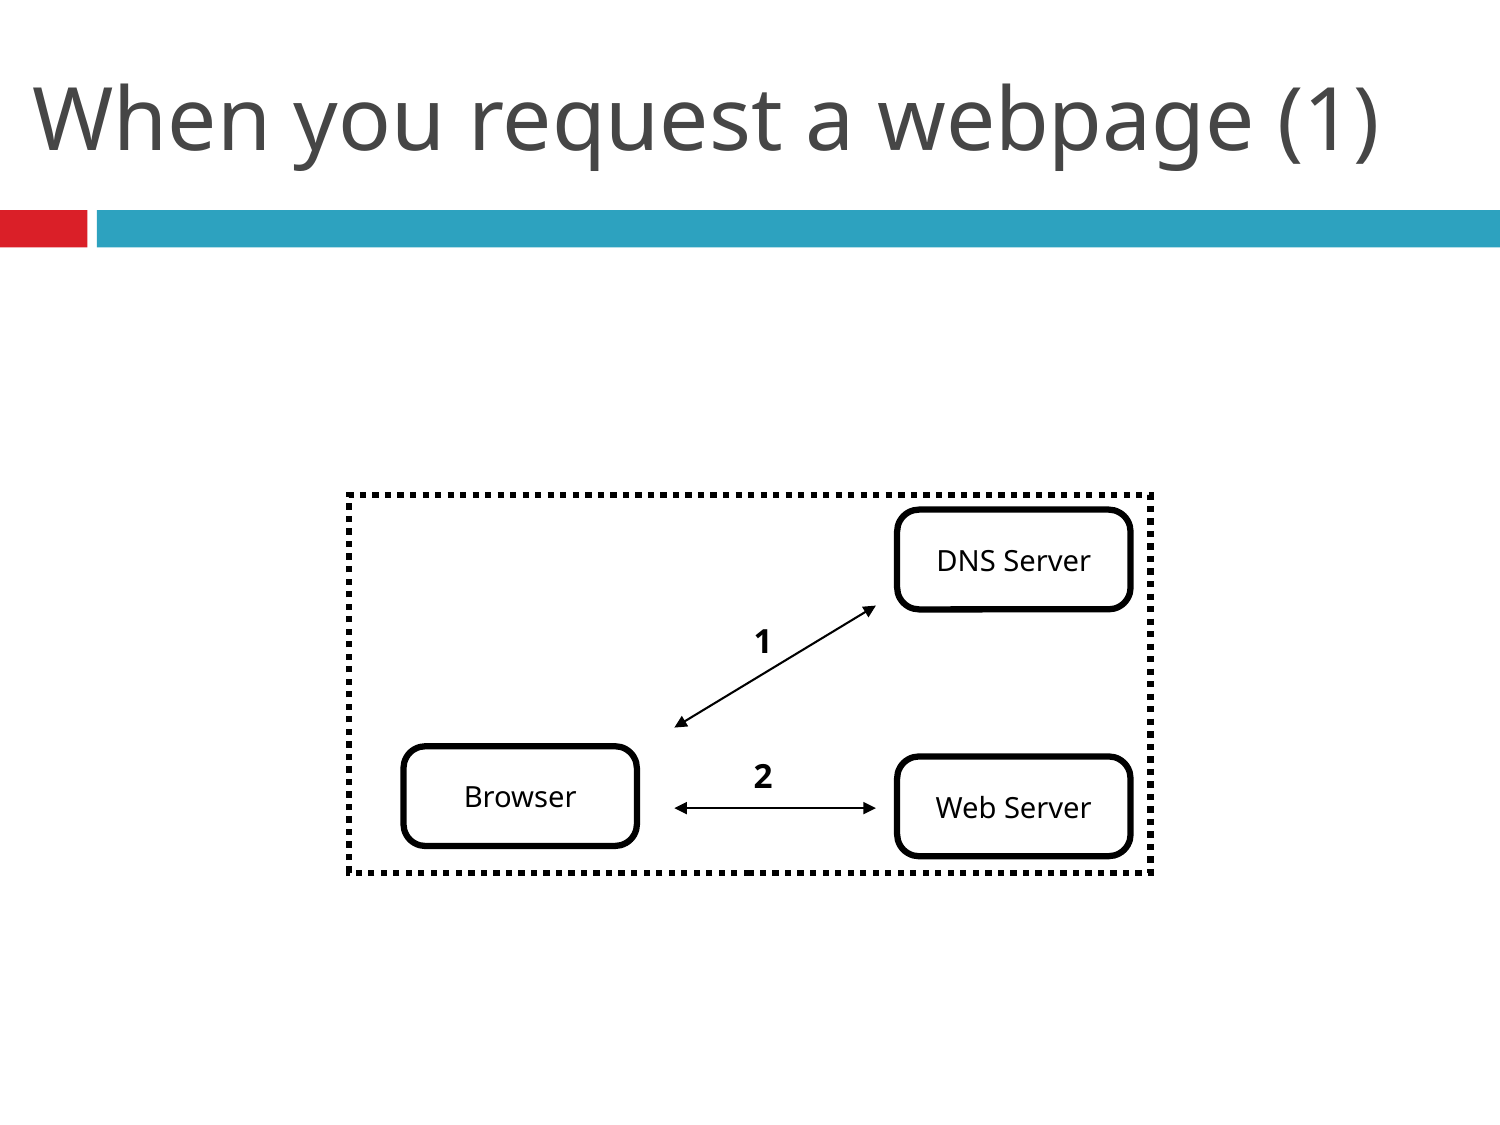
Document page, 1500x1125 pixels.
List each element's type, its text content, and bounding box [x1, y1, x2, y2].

slide_number [17, 204, 71, 258]
text_box 2 [747, 749, 779, 801]
text_box 1 [747, 614, 779, 666]
text_box [349, 495, 1151, 873]
title When you request a webpage (1) [24, 34, 1476, 198]
